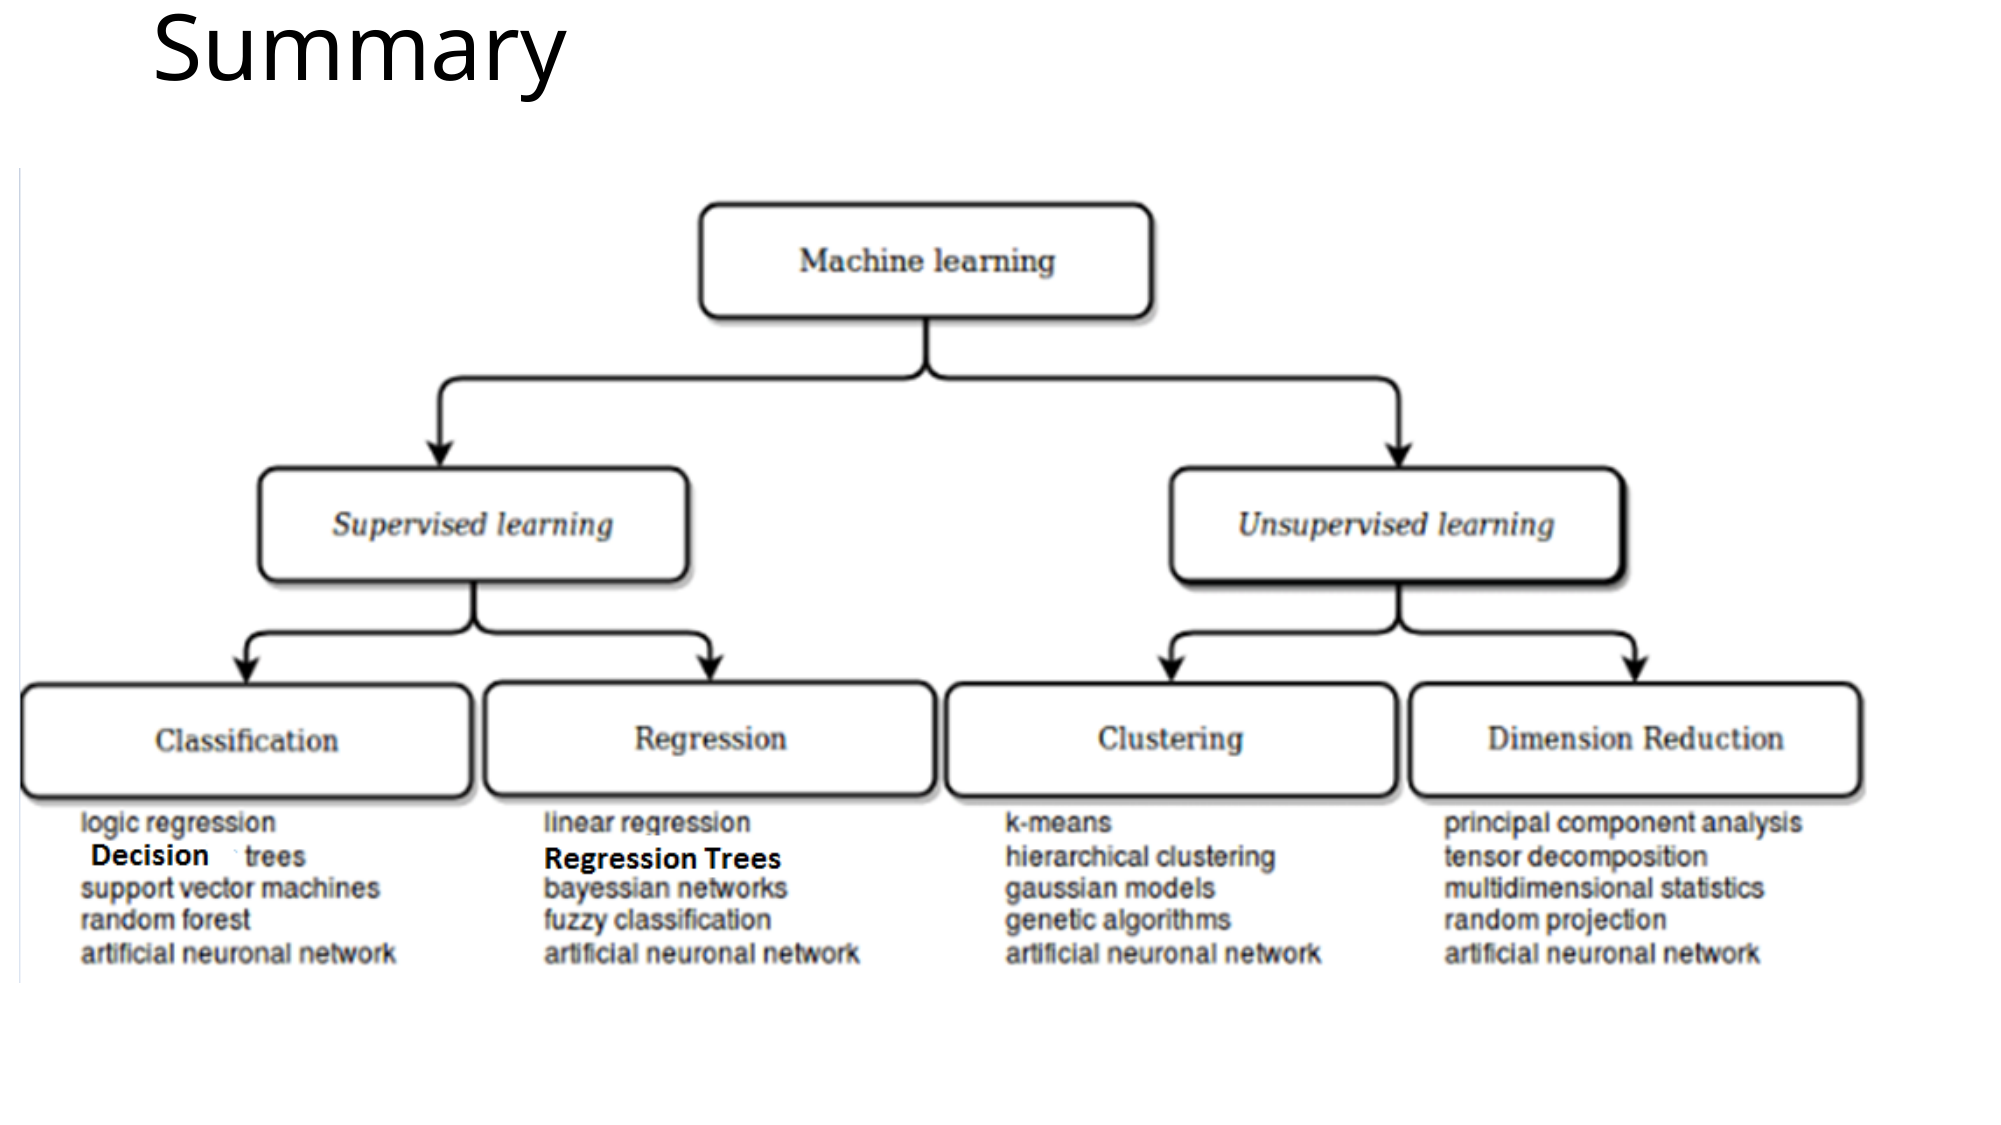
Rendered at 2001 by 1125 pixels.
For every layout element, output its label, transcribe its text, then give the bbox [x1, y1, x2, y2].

title Summary [137, 0, 1863, 138]
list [19, 168, 1958, 983]
